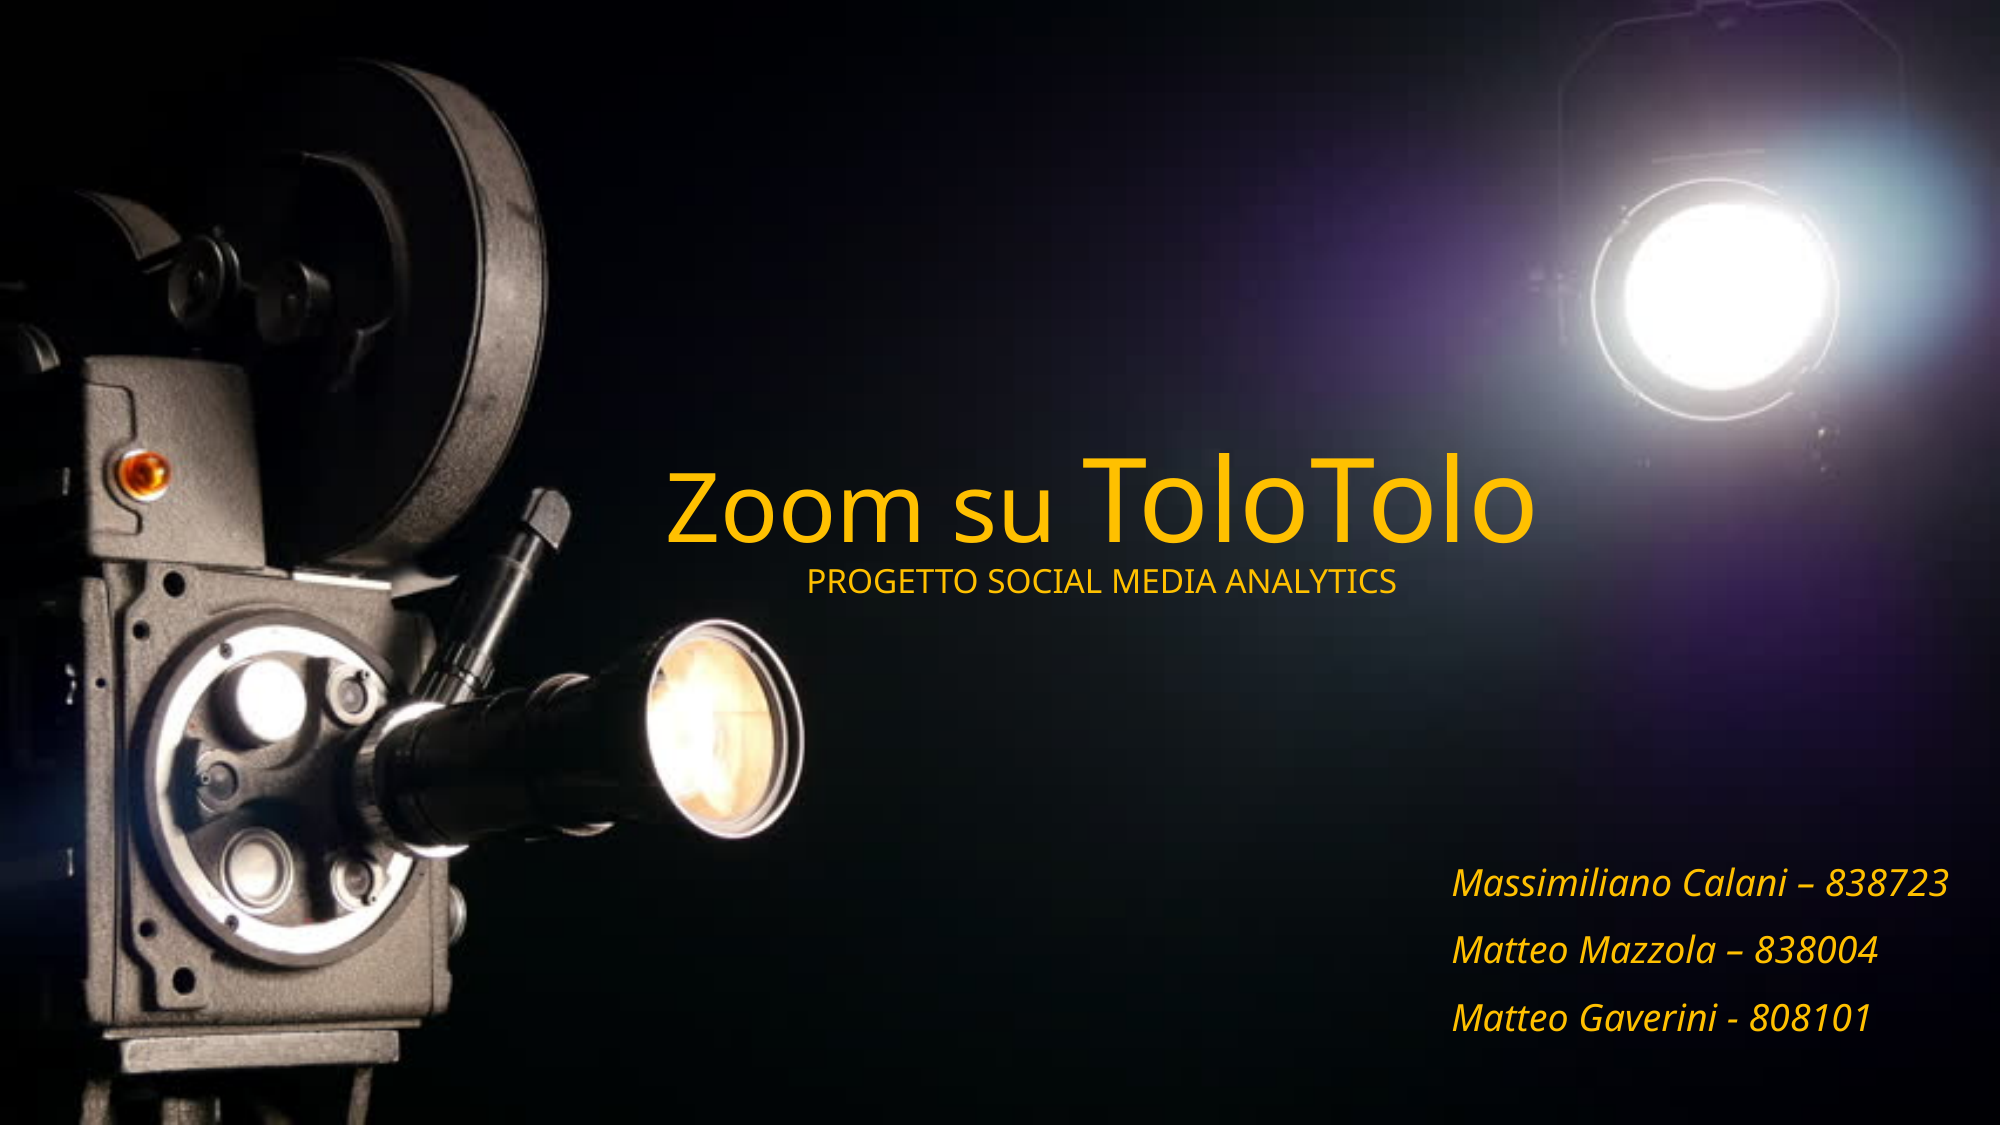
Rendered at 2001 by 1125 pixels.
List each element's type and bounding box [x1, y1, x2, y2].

list [0, 0, 2000, 1125]
